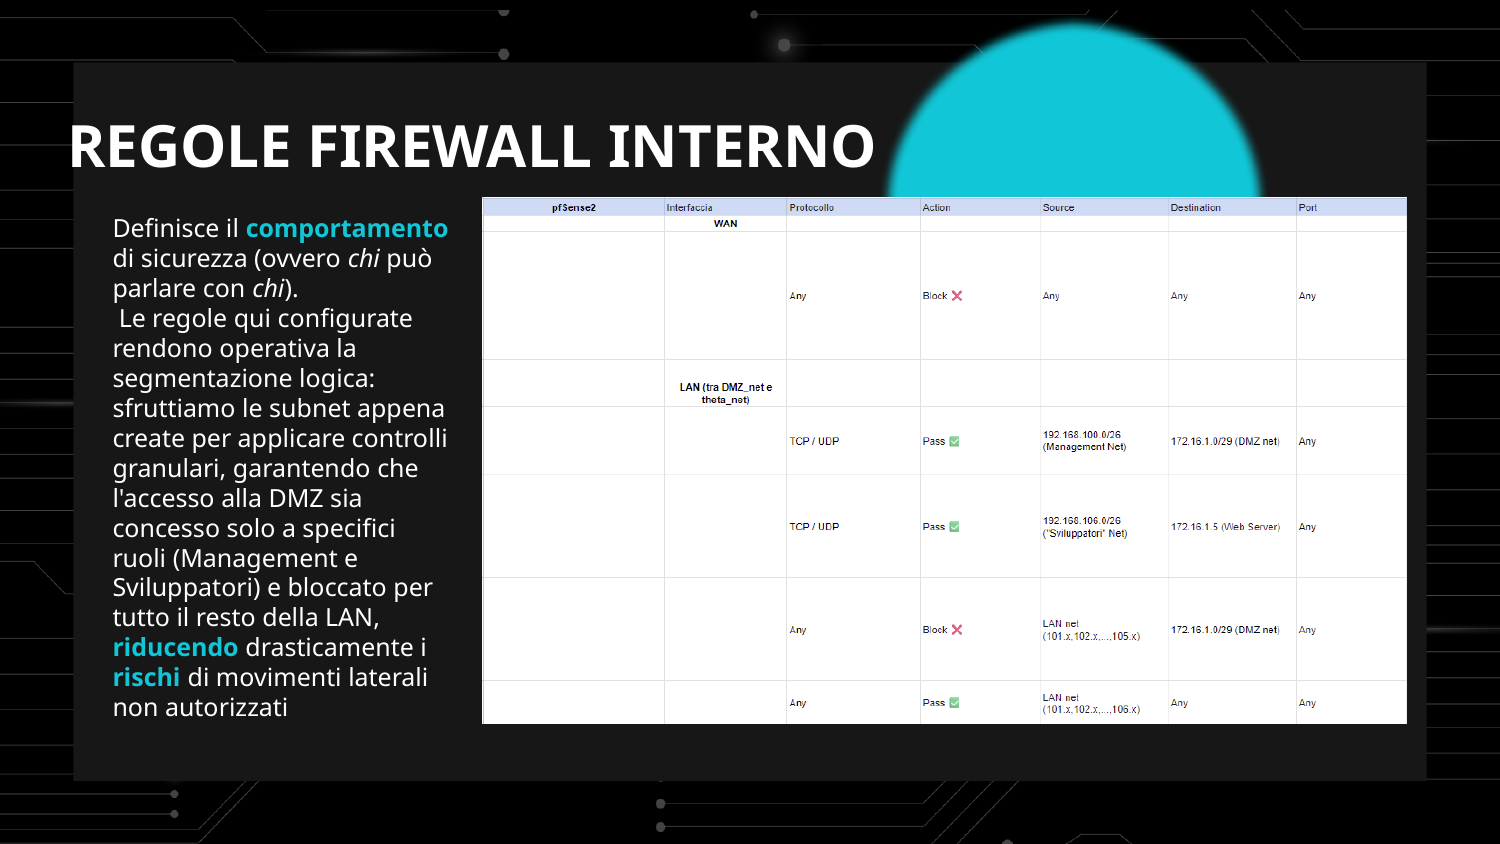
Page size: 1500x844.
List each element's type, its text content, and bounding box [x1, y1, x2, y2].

title REGOLE FIREWALL INTERNO [22, 94, 922, 189]
picture [0, 10, 1500, 844]
text_box [896, 30, 1253, 196]
subtitle Definisce il comportamento di sicurezza (ovvero chi può parlare con chi). Le regole qui configurate rendono operativa la segmentazione logica: sfruttiamo le subnet appena create per applicare controlli granulari, garantendo che l'accesso alla DMZ sia concesso solo a specifici ruoli (Management e Sviluppatori) e bloccato per tutto il resto della LAN, riducendo drasticamente i rischi di movimenti laterali non autorizzati [22, 197, 466, 724]
